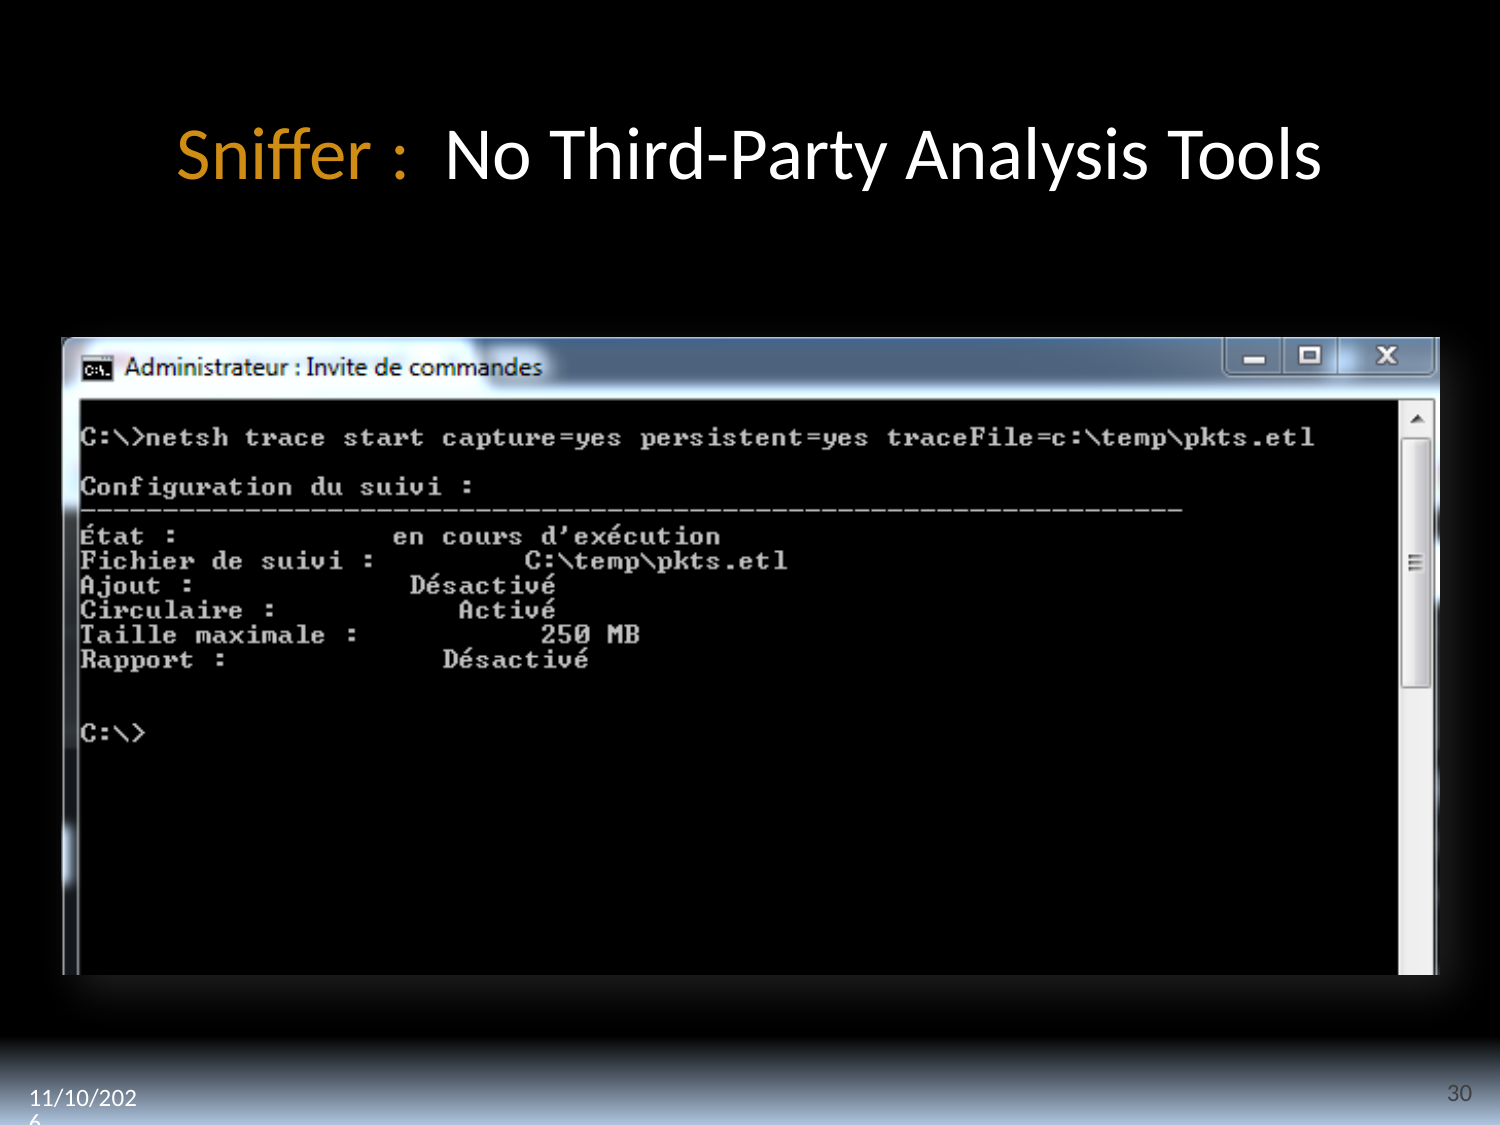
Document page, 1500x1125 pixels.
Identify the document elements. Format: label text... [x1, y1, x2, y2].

text_box Sniffer : No Third-Party Analysis Tools [0, 97, 1500, 202]
text_box 11/8/2018 [13, 1073, 161, 1119]
slide_number 30 [1412, 1061, 1488, 1122]
picture [60, 336, 1440, 976]
